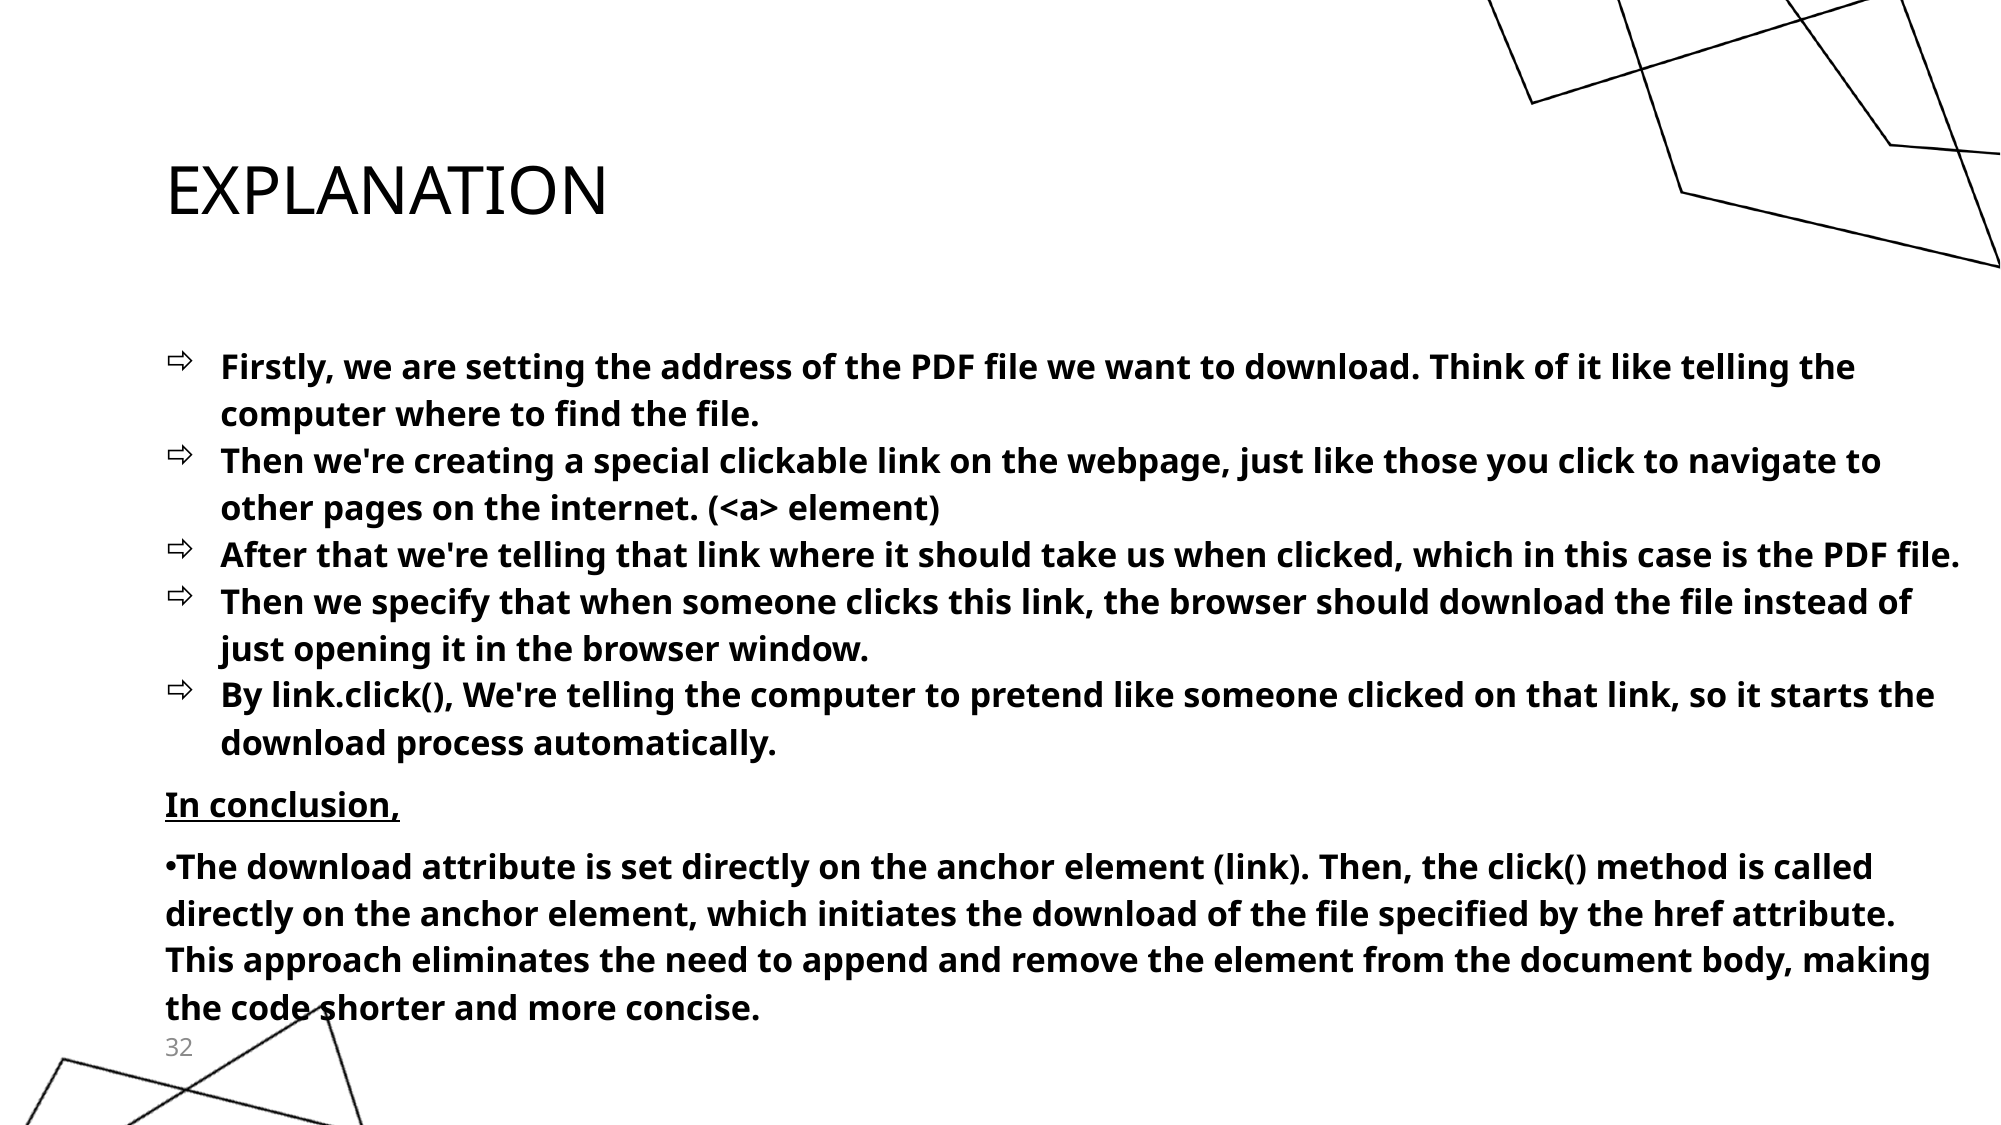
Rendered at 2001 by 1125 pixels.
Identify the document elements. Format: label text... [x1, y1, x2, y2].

list Firstly, we are setting the address of the PDF file we want to download. Think of it like telling the computer where to find the file. Then we're creating a special clickable link on the webpage, just like those you click to navigate to other pages on the internet. (<a> element) After that we're telling that link where it should take us when clicked, which in this case is the PDF file. Then we specify that when someone clicks this link, the browser should download the file instead of just opening it in the browser window. By link.click(), We're telling the computer to pretend like someone clicked on that link, so it starts the download process automatically. In conclusion, The download attribute is set directly on the anchor element (link). Then, the click() method is called directly on the anchor element, which initiates the download of the file specified by the href attribute. This approach eliminates the need to append and remove the element from the document body, making the code shorter and more concise. [150, 331, 1977, 1074]
slide_number 32 [150, 1024, 254, 1074]
picture [1412, 0, 2001, 277]
picture [0, 976, 408, 1125]
title explanation [150, 59, 1863, 326]
